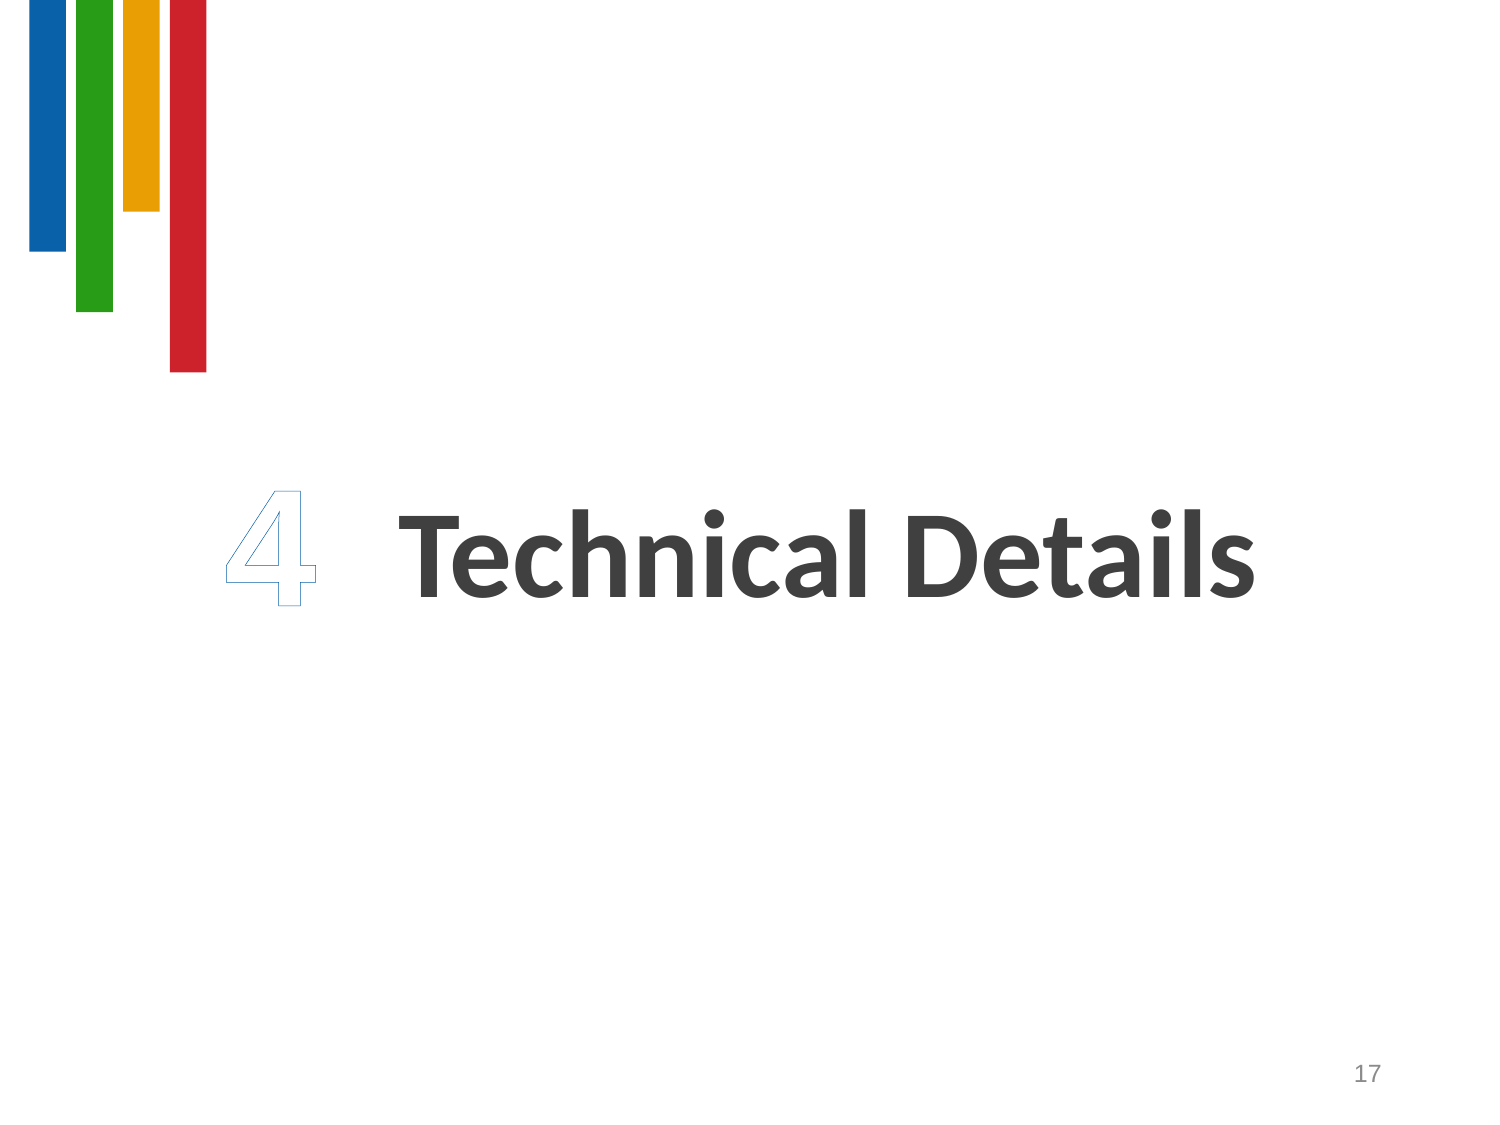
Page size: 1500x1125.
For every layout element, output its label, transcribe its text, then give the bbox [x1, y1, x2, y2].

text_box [29, 0, 207, 373]
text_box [121, 431, 1289, 649]
slide_number 17 [1059, 1042, 1397, 1103]
